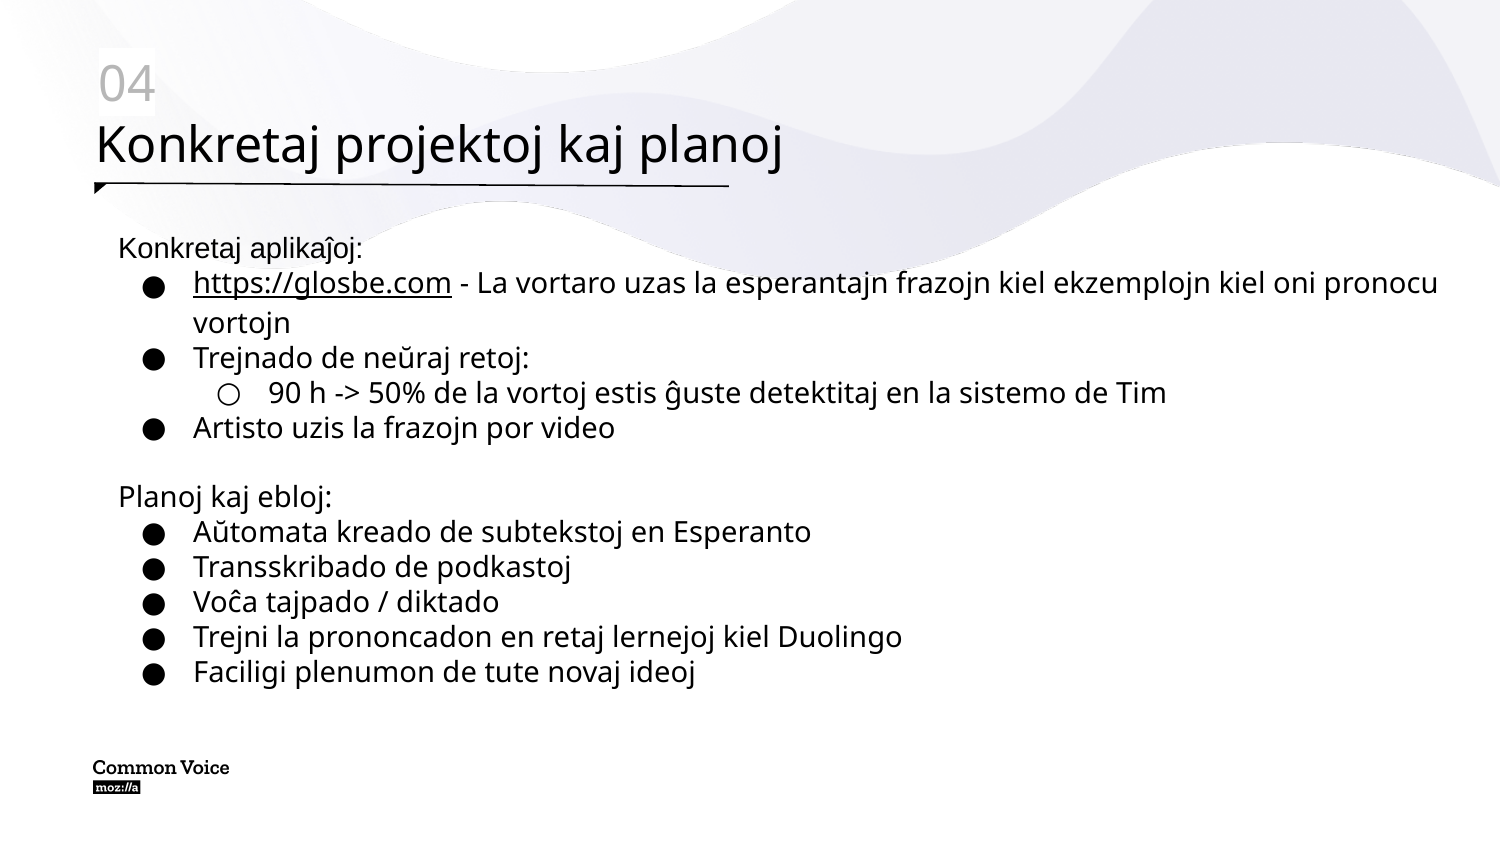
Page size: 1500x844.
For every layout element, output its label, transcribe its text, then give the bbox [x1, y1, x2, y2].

picture [0, 0, 1500, 280]
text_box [94, 182, 730, 187]
text_box Konkretaj aplikaĵoj: https://glosbe.com - La vortaro uzas la esperantajn frazojn kiel ekzemplojn kiel oni pronocu vortojn Trejnado de neŭraj retoj: 90 h -> 50% de la vortoj estis ĝuste detektitaj en la sistemo de Tim Artisto uzis la frazojn por video Planoj kaj ebloj: Aŭtomata kreado de subtekstoj en Esperanto Transskribado de podkastoj Voĉa tajpado / diktado Trejni la prononcadon en retaj lernejoj kiel Duolingo Faciligi plenumon de tute novaj ideoj [103, 288, 1479, 739]
picture [93, 760, 229, 794]
